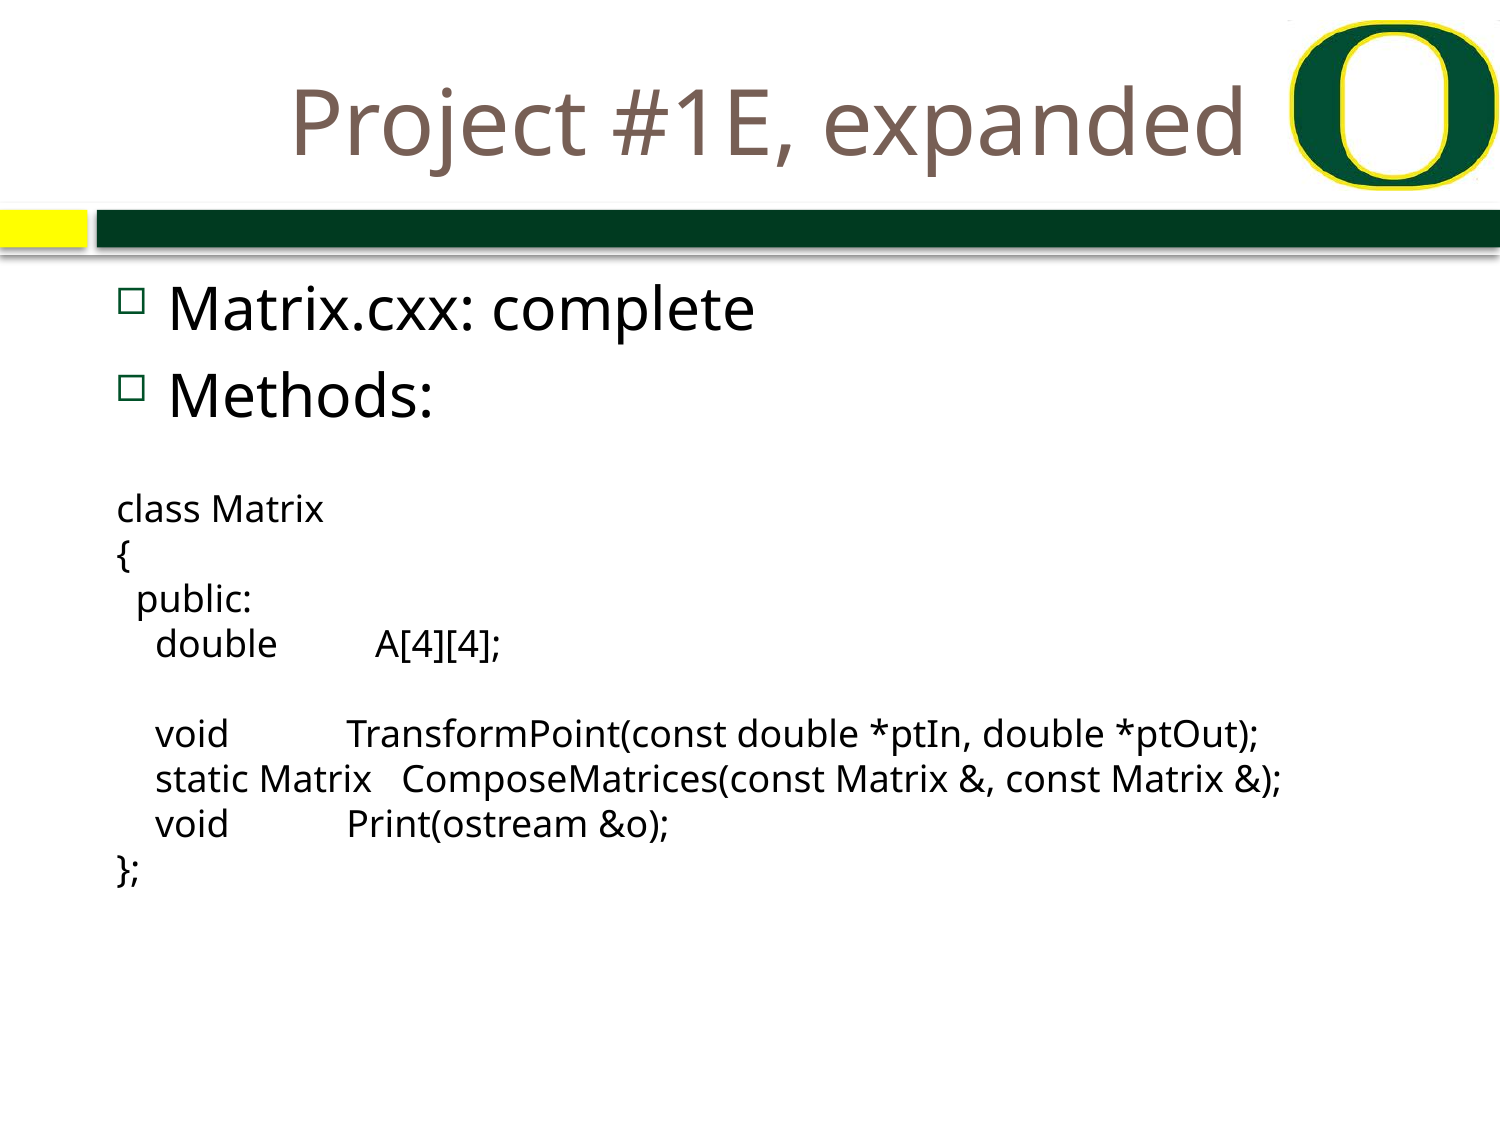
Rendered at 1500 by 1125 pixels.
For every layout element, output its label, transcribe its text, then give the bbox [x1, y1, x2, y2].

title Project #1E, expanded [100, 37, 1438, 200]
list Matrix.cxx: complete Methods: [100, 262, 1438, 1000]
picture [1287, 20, 1500, 191]
text_box class Matrix { public: double A[4][4]; void TransformPoint(const double *ptIn, double *ptOut); static Matrix ComposeMatrices(const Matrix &, const Matrix &); void Print(ostream &o); }; [101, 477, 1298, 943]
